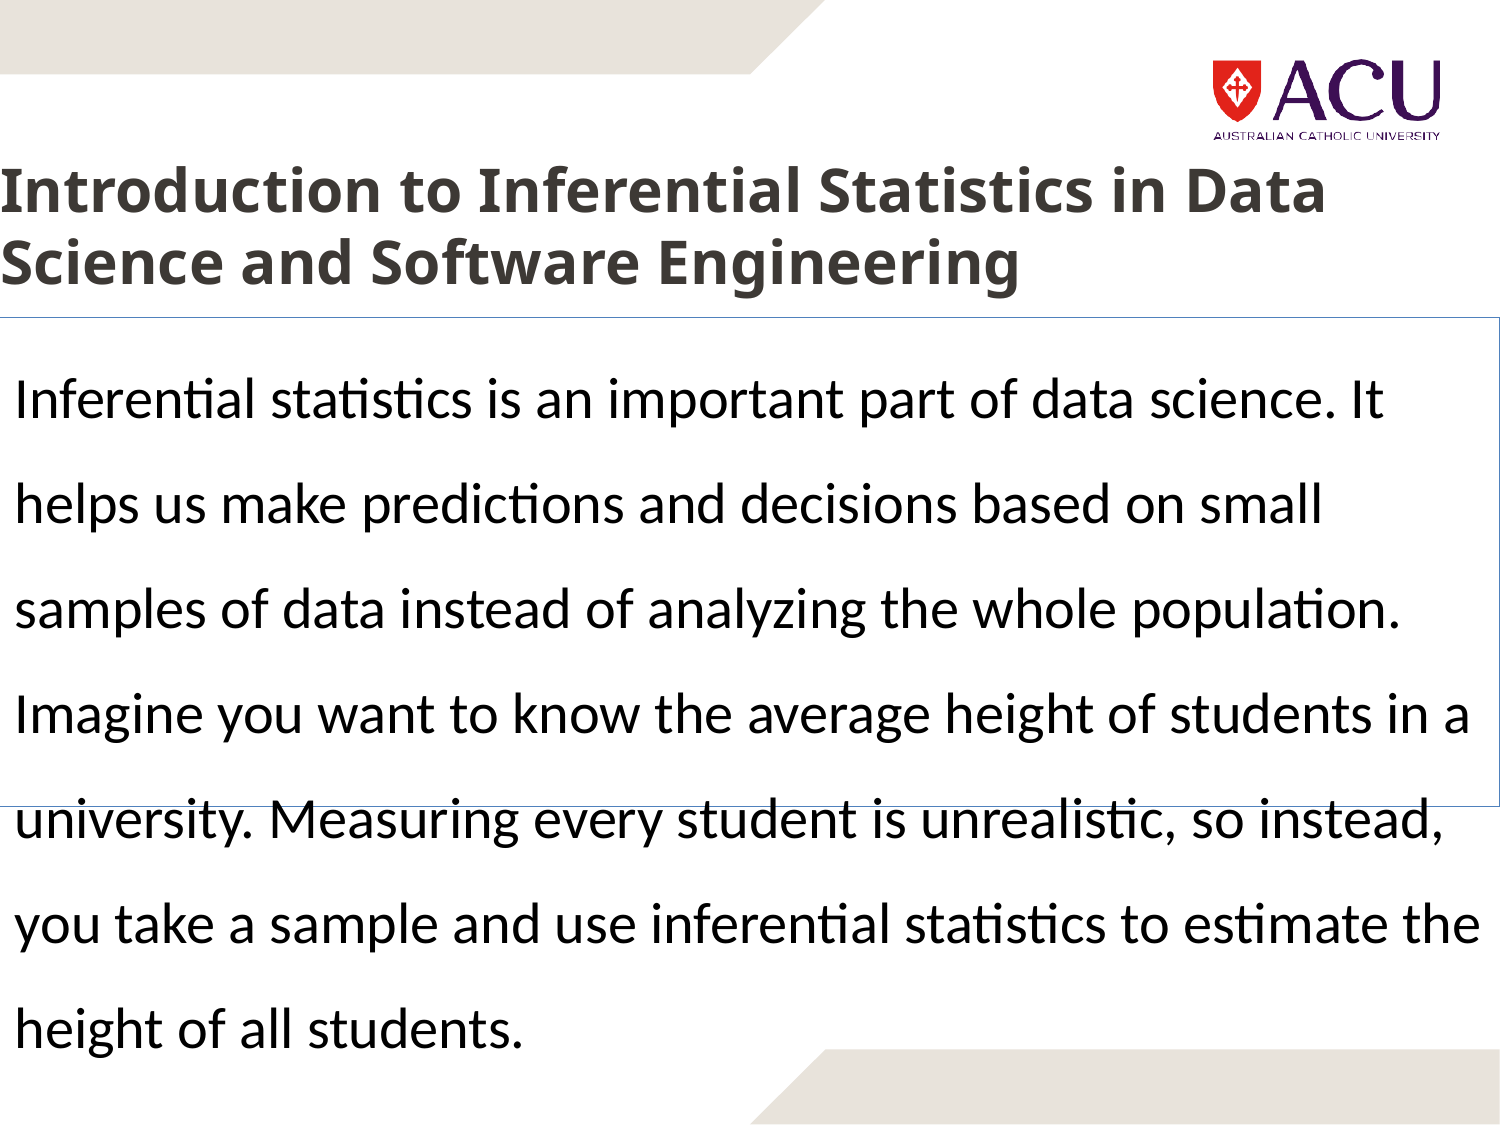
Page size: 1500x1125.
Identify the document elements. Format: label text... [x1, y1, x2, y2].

title Introduction to Inferential Statistics in Data Science and Software Engineering [0, 140, 1500, 297]
picture [1213, 59, 1440, 140]
text_box Inferential statistics is an important part of data science. It helps us make predictions and decisions based on small samples of data instead of analyzing the whole population. Imagine you want to know the average height of students in a university. Measuring every student is unrealistic, so instead, you take a sample and use inferential statistics to estimate the height of all students. [0, 317, 1500, 807]
